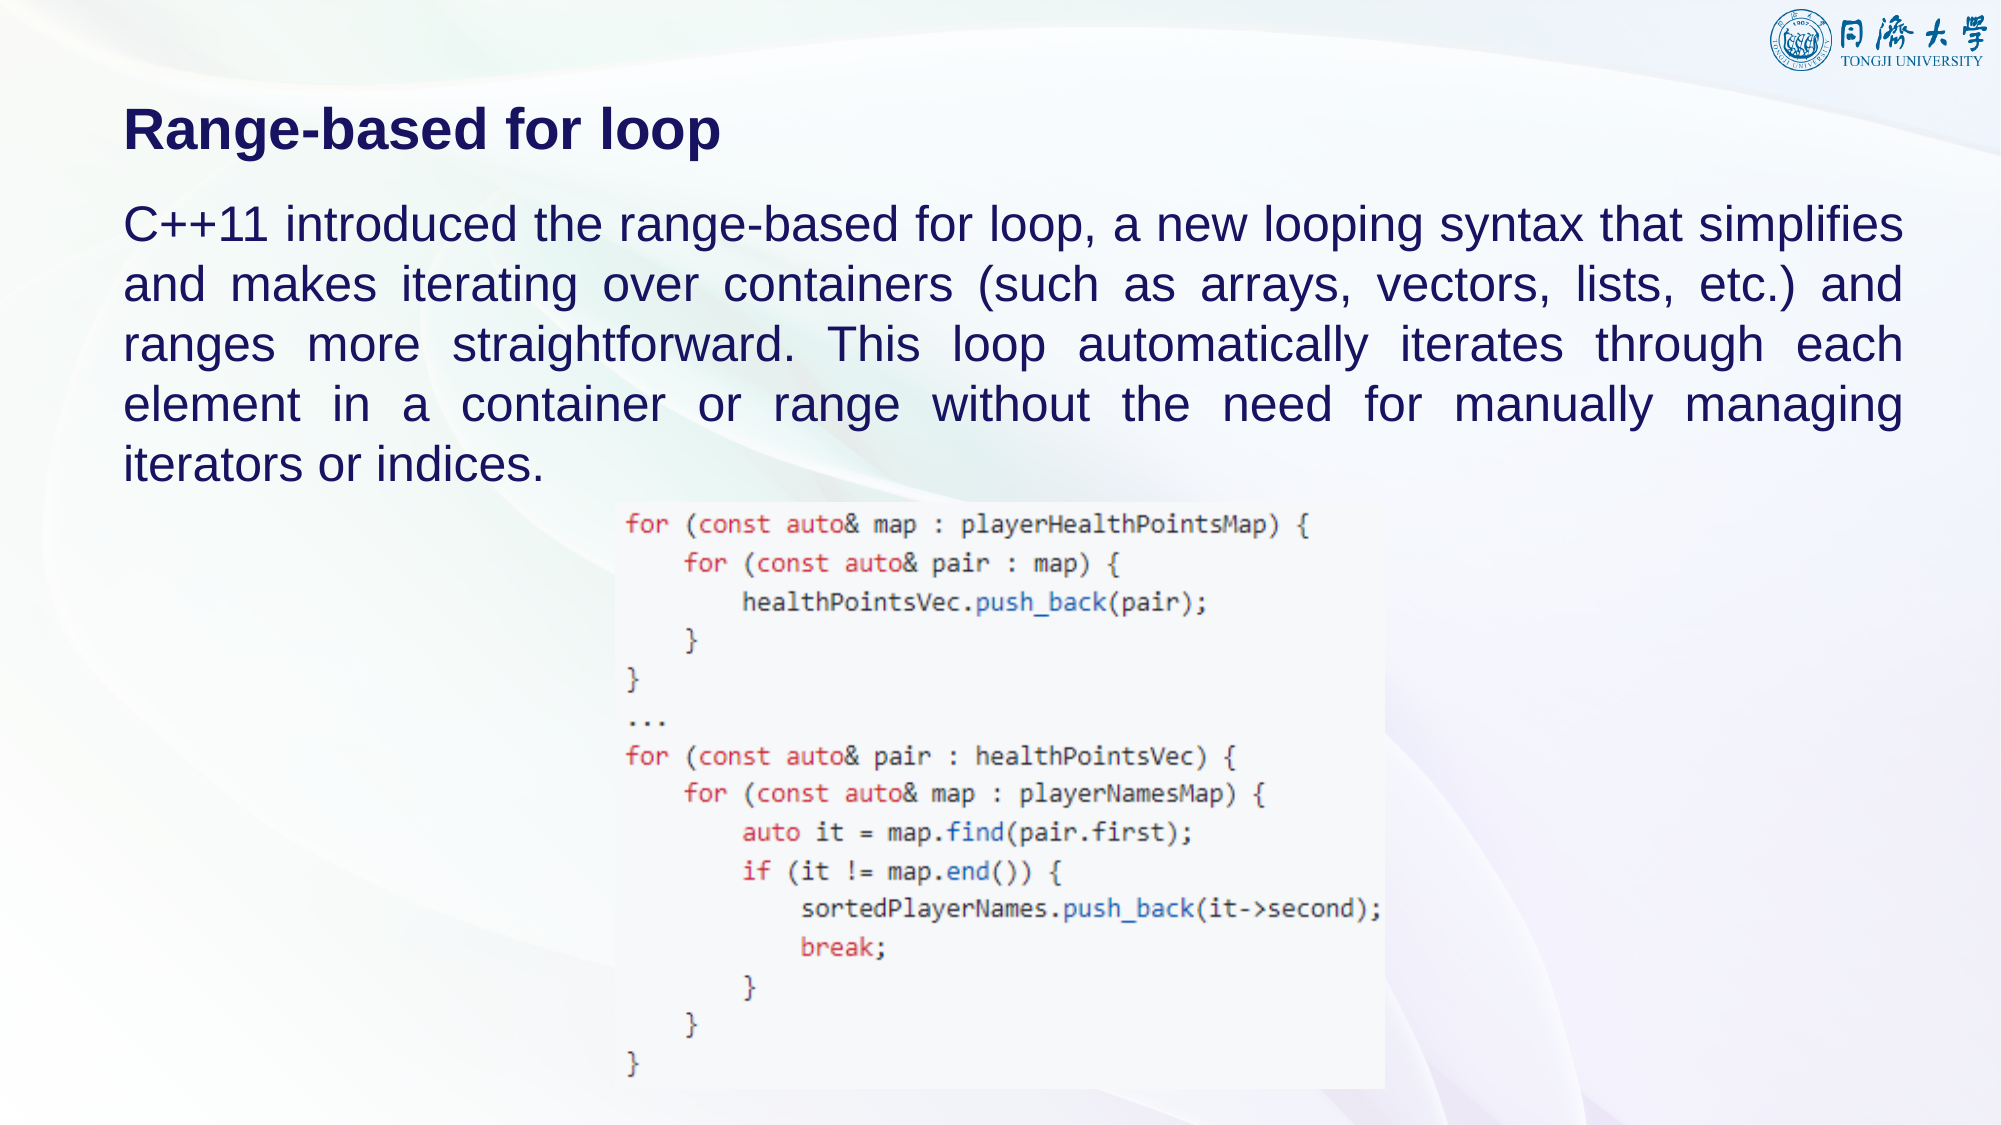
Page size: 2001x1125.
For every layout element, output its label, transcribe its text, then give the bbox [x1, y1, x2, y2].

title Range-based for loop [108, 0, 1890, 169]
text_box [108, 184, 1920, 1089]
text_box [1769, 9, 1988, 71]
